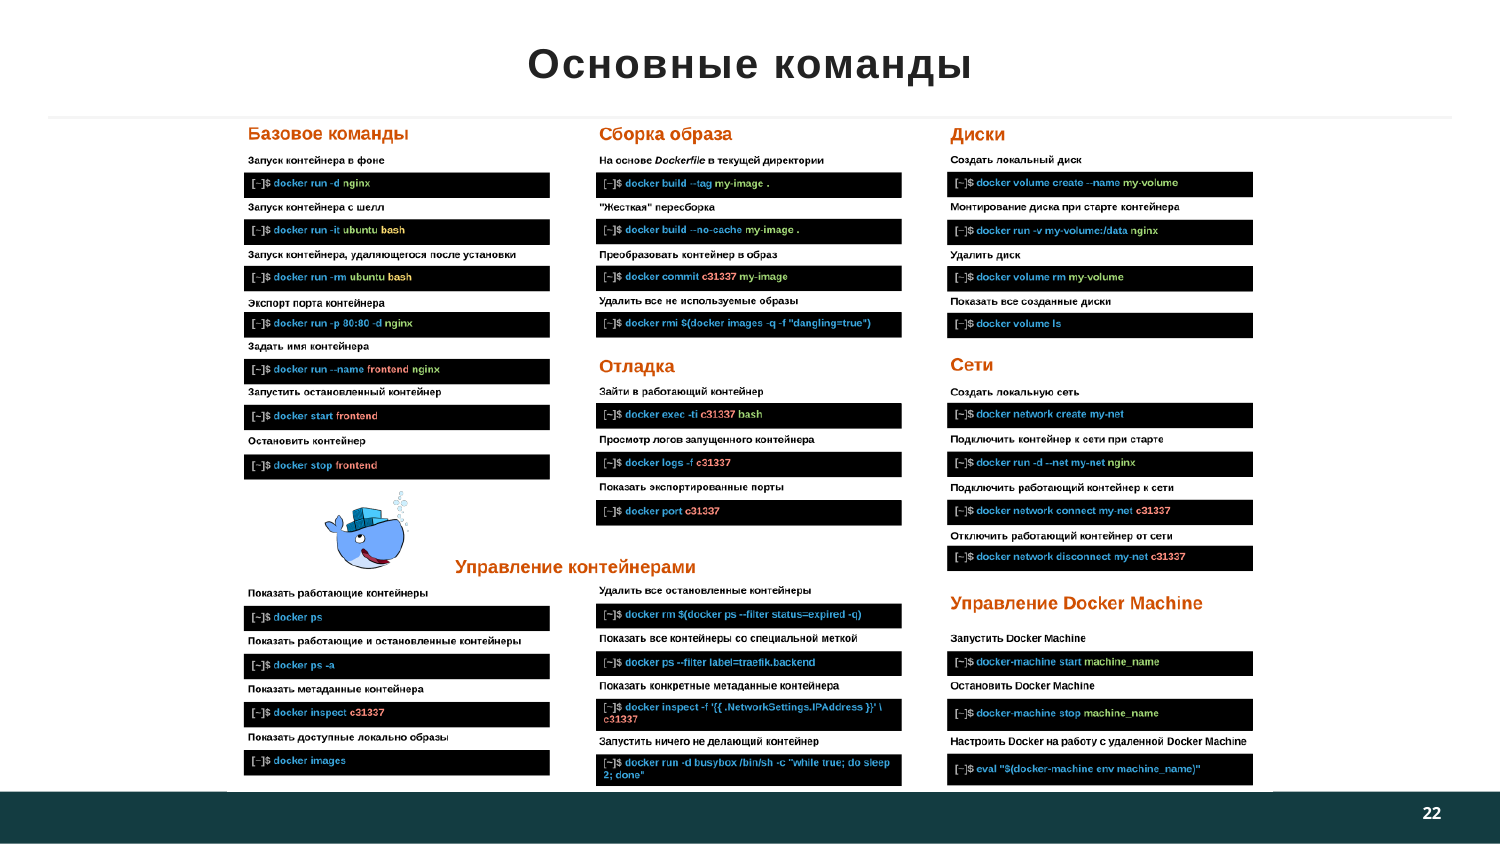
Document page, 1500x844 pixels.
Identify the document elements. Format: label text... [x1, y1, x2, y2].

title Основные команды [59, 37, 1442, 87]
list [227, 121, 1273, 792]
slide_number 22 [1216, 791, 1442, 844]
